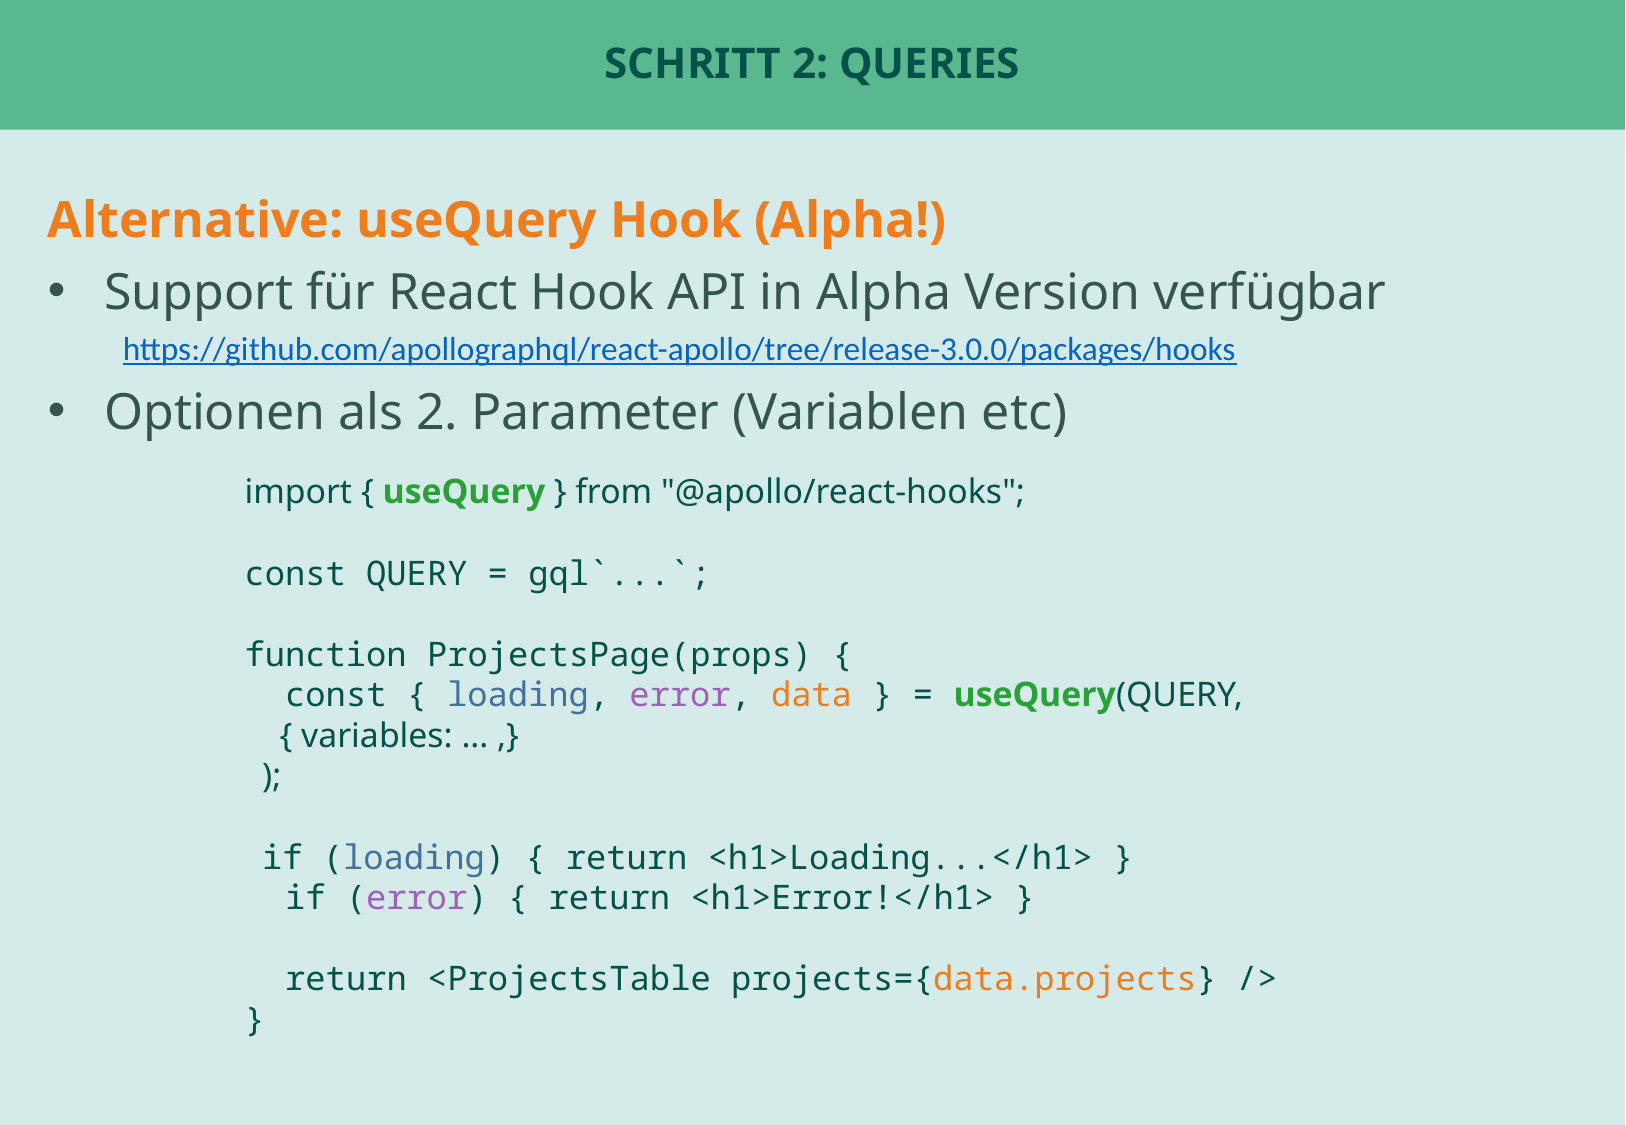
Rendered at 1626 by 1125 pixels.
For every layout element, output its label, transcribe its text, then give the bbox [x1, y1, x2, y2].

text_box import { useQuery } from "@apollo/react-hooks"; const QUERY = gql`...`; function ProjectsPage(props) { const { loading, error, data } = useQuery(QUERY, { variables: ... ,} ); if (loading) { return <h1>Loading...</h1> } if (error) { return <h1>Error!</h1> } return <ProjectsTable projects={data.projects} /> } [244, 470, 1348, 1039]
title Schritt 2: Queries [0, 0, 1625, 130]
text_box Alternative: useQuery Hook (Alpha!) Support für React Hook API in Alpha Version verfügbar https://github.com/apollographql/react-apollo/tree/release-3.0.0/packages/hooks Optionen als 2. Parameter (Variablen etc) [33, 168, 1592, 447]
